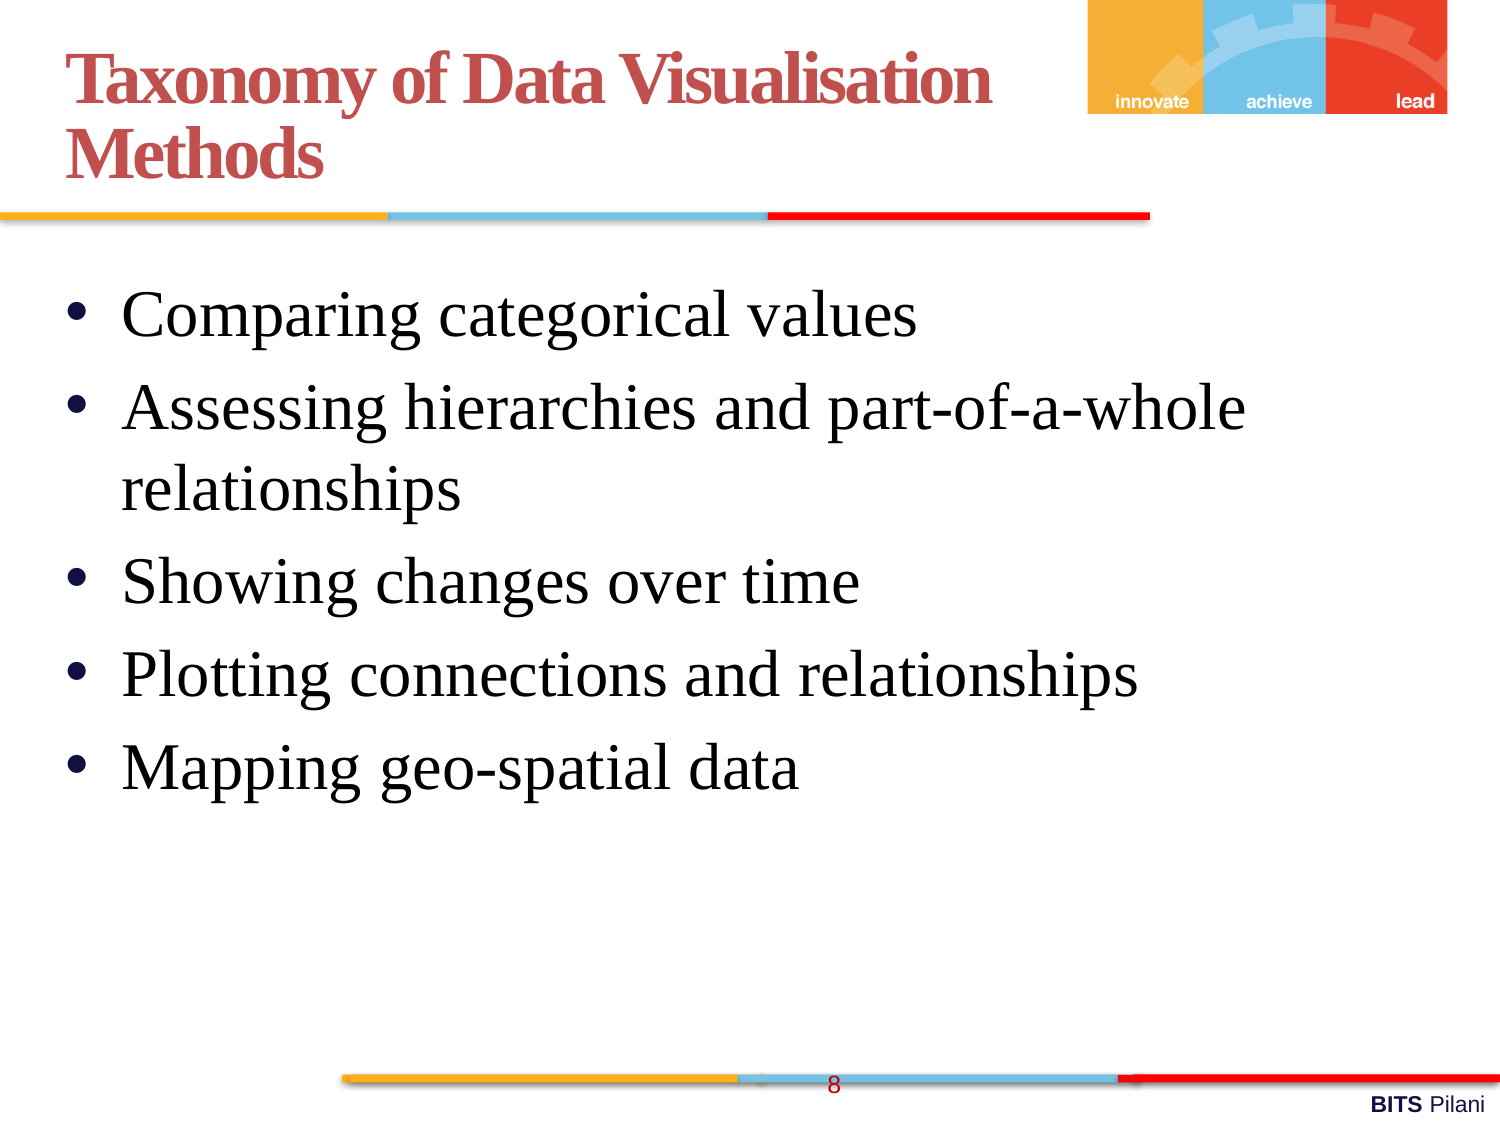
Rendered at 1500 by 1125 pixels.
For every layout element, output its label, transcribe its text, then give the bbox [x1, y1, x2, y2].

list Taxonomy of Data Visualisation Methods [49, 24, 1088, 213]
slide_number 8 [506, 1053, 857, 1114]
list Comparing categorical values Assessing hierarchies and part-of-a-whole relationships Showing changes over time Plotting connections and relationships Mapping geo-spatial data [49, 262, 1401, 1006]
picture [1087, 0, 1448, 114]
